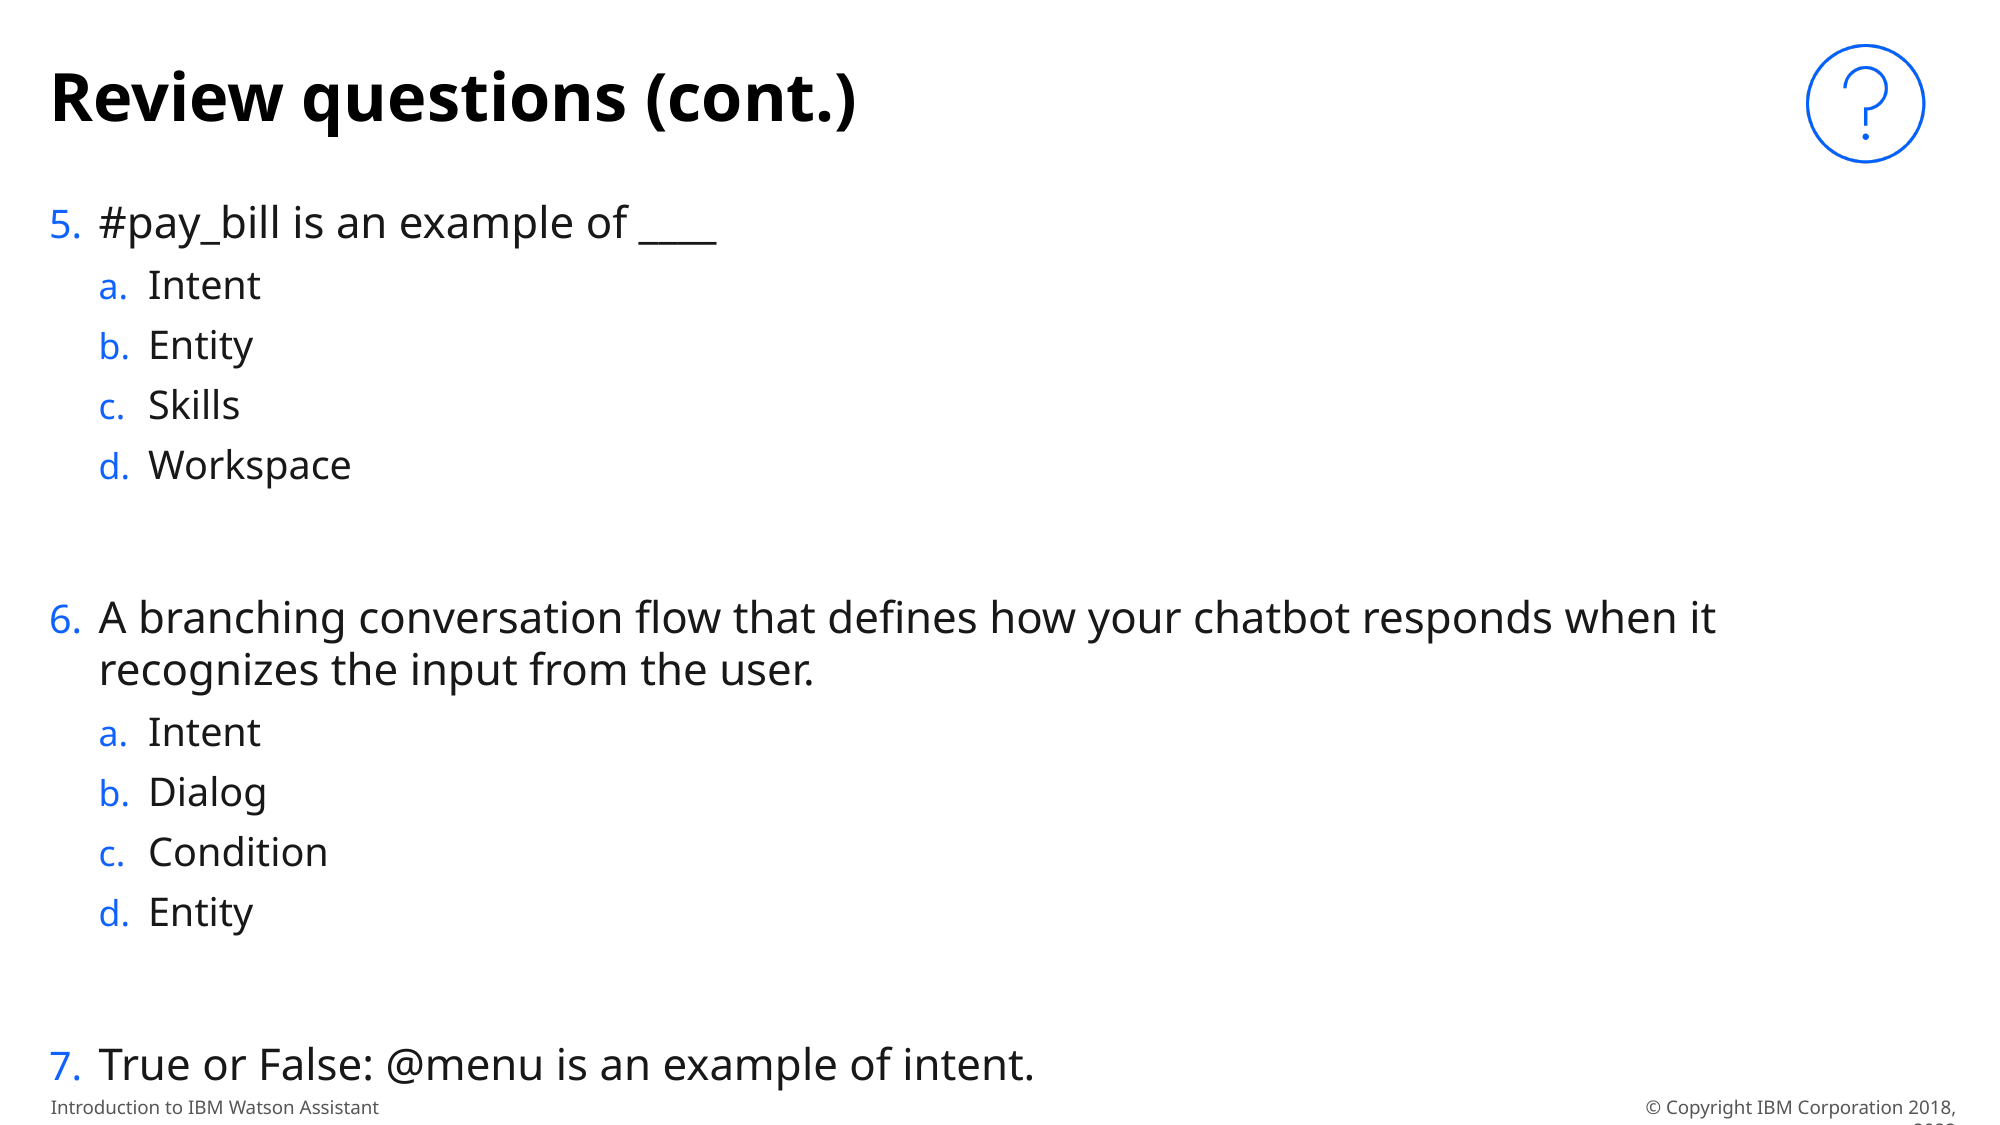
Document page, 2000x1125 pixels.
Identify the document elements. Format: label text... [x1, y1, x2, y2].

footer © Copyright IBM Corporation 2018, 2022 [1616, 1096, 1972, 1125]
picture [1790, 28, 1941, 179]
title Review questions (cont.) [34, 29, 1790, 171]
list #pay_bill is an example of ____ Intent Entity Skills Workspace A branching conversation flow that defines how your chatbot responds when it recognizes the input from the user. Intent Dialog Condition Entity True or False: @menu is an example of intent. [34, 191, 1944, 1097]
